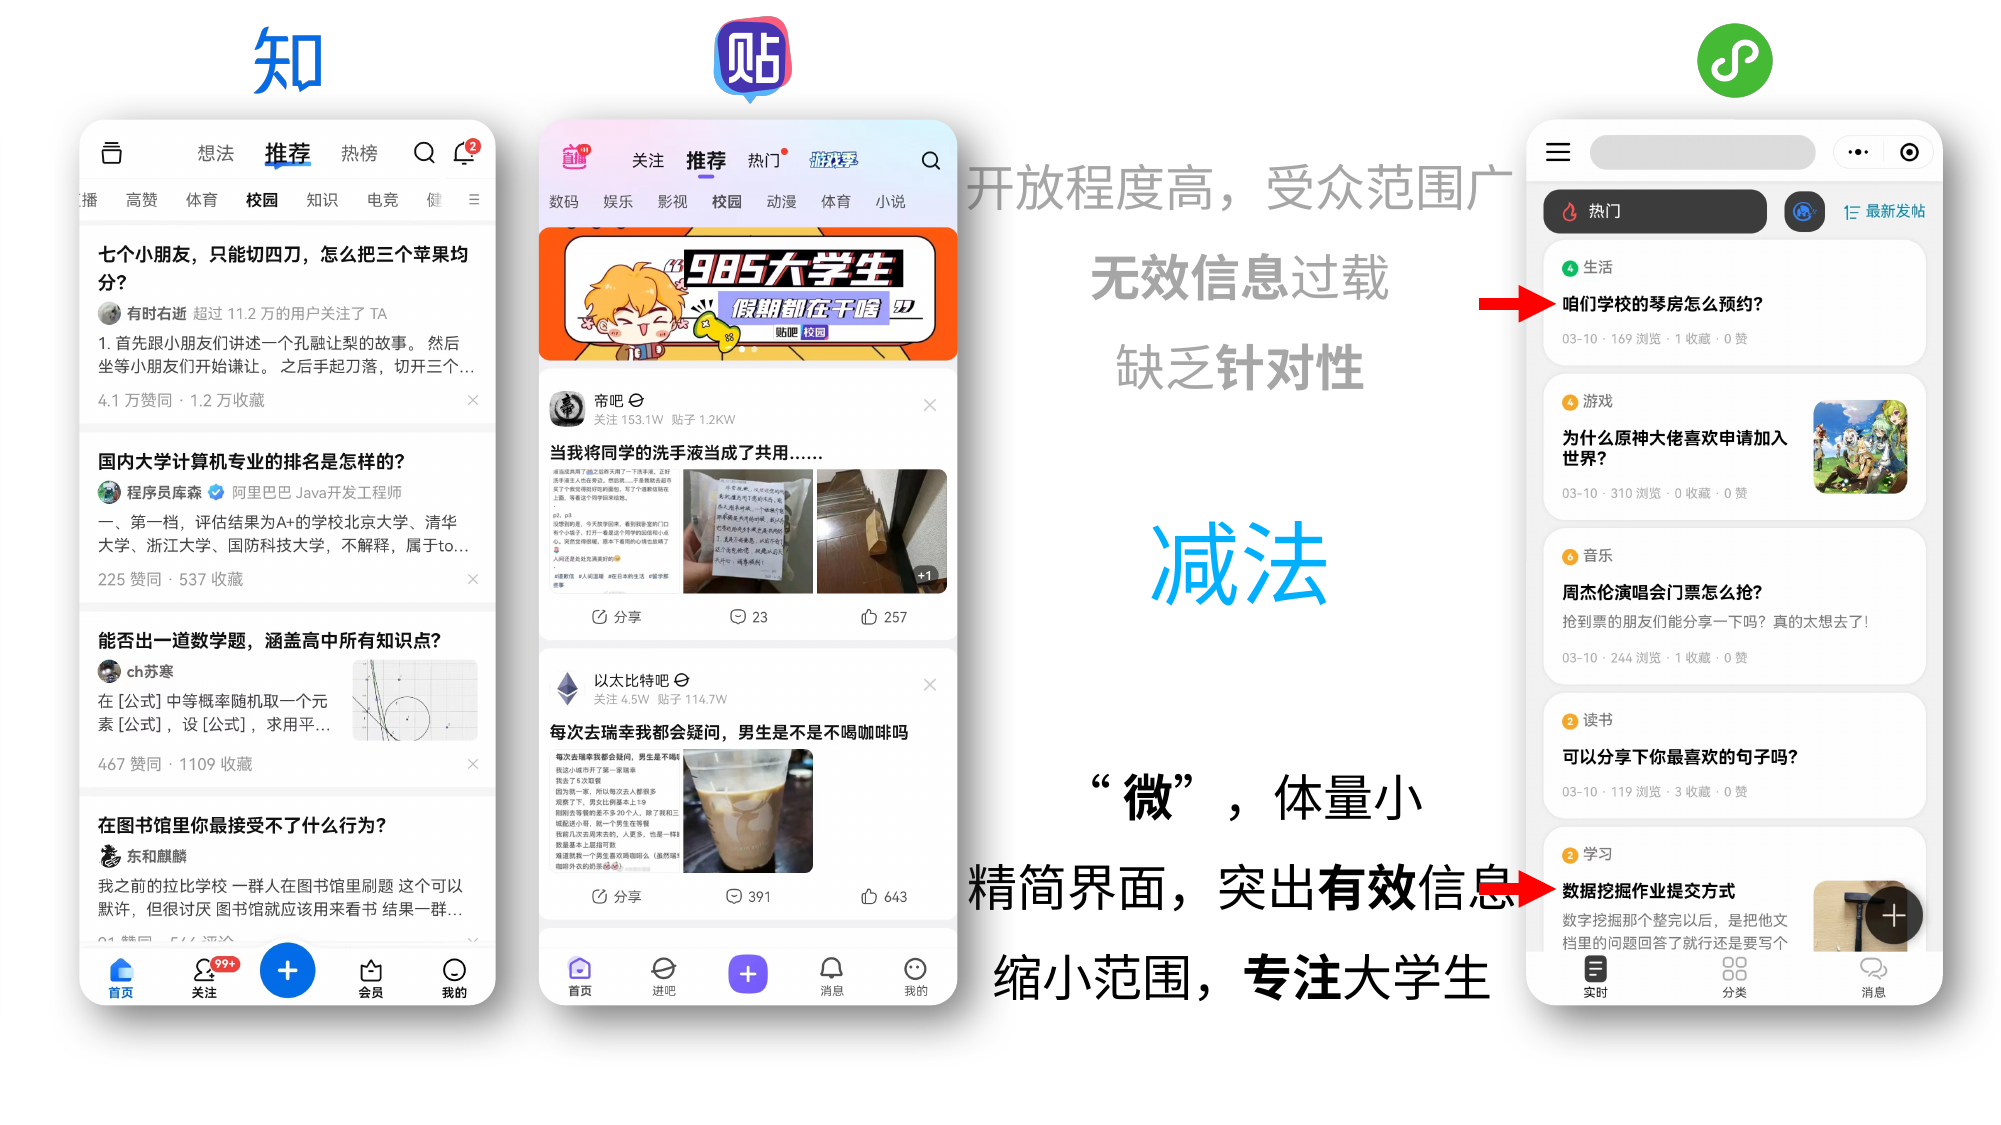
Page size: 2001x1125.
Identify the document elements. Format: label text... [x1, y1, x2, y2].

text_box 开放程度高，受众范围广 无效信息过载 缺乏针对性 [983, 119, 1526, 405]
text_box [79, 15, 496, 1006]
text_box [538, 1, 958, 1006]
picture [1690, 16, 1780, 105]
text_box “微”，体量小 精简界面，突出有效信息 缩小范围，专注大学生 [999, 729, 1532, 1014]
picture [1526, 119, 1943, 1006]
text_box 减法 [1134, 499, 1348, 624]
